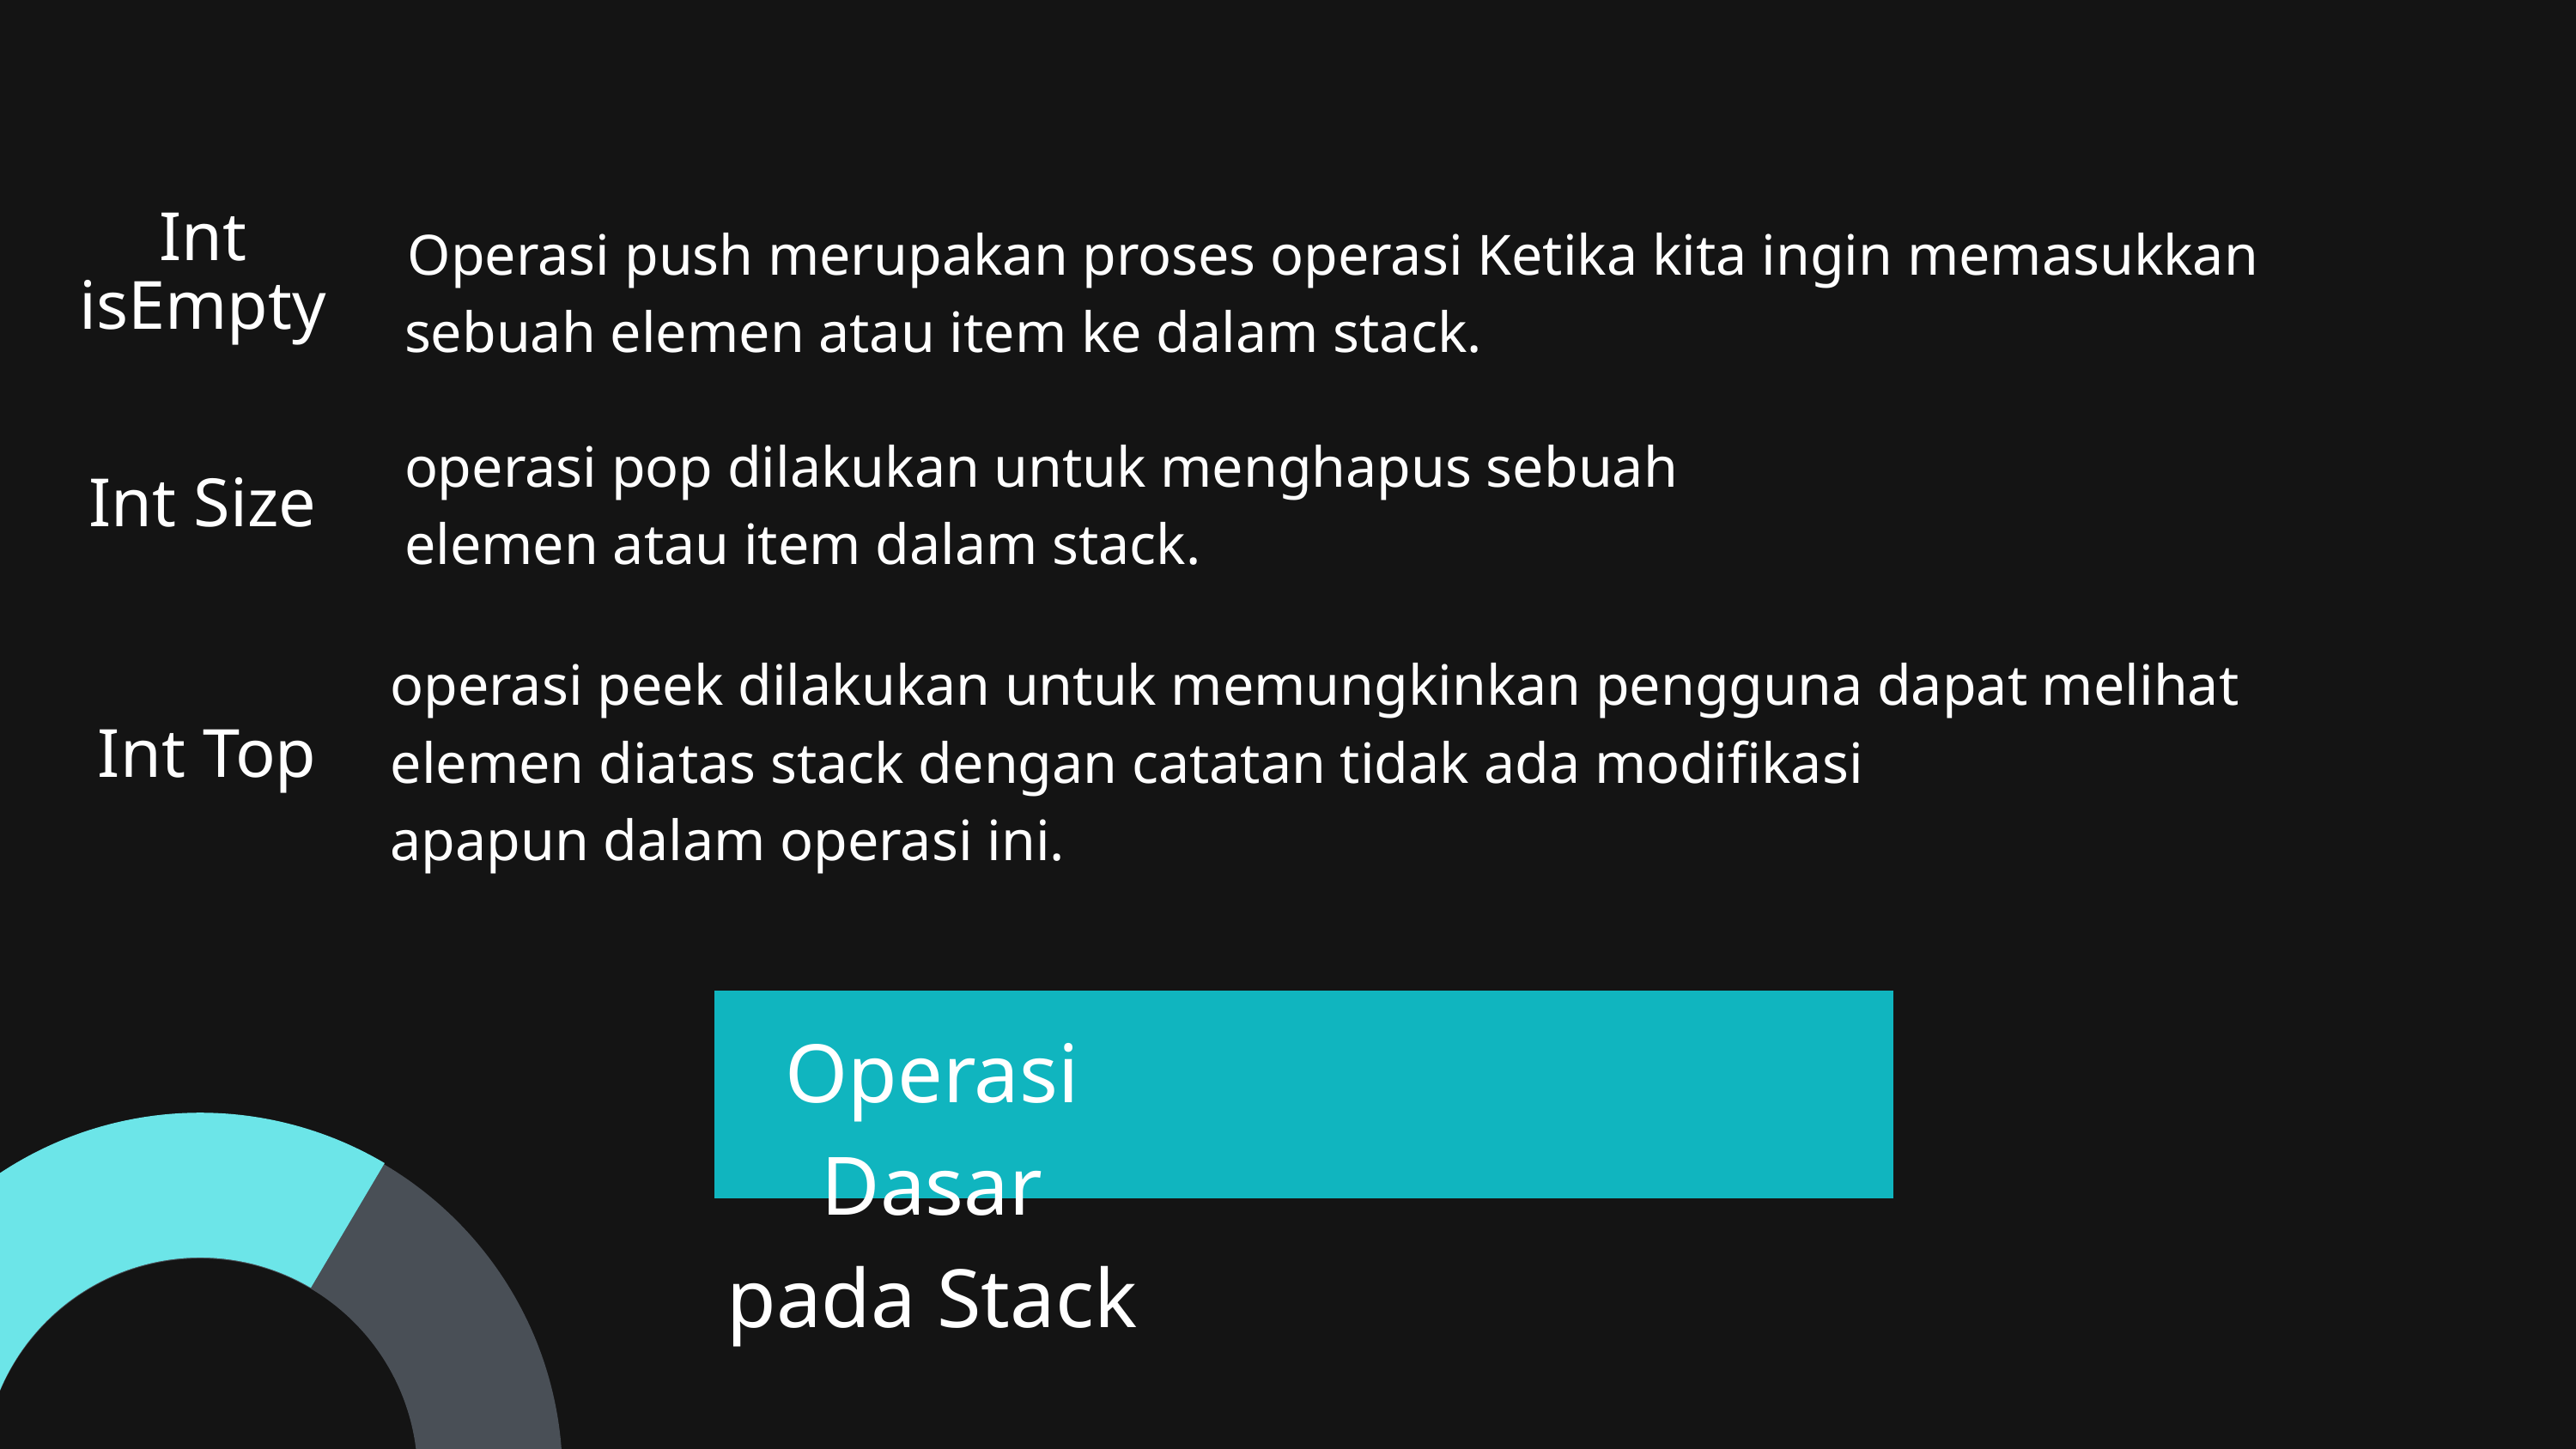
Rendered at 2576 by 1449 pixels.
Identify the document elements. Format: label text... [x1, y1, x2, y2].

text_box operasi peek dilakukan untuk memungkinkan pengguna dapat melihat elemen diatas stack dengan catatan tidak ada modifikasi apapun dalam operasi ini. [390, 639, 2527, 949]
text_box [714, 990, 1894, 1199]
text_box Int Size [86, 446, 319, 634]
text_box Operasi push merupakan proses operasi Ketika kita ingin memasukkan sebuah elemen atau item ke dalam stack. [404, 208, 2263, 364]
text_box operasi pop dilakukan untuk menghapus sebuah elemen atau item dalam stack. [404, 420, 2263, 639]
text_box Int isEmpty [48, 205, 357, 529]
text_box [0, 1112, 563, 1449]
text_box Int Top [94, 697, 321, 884]
